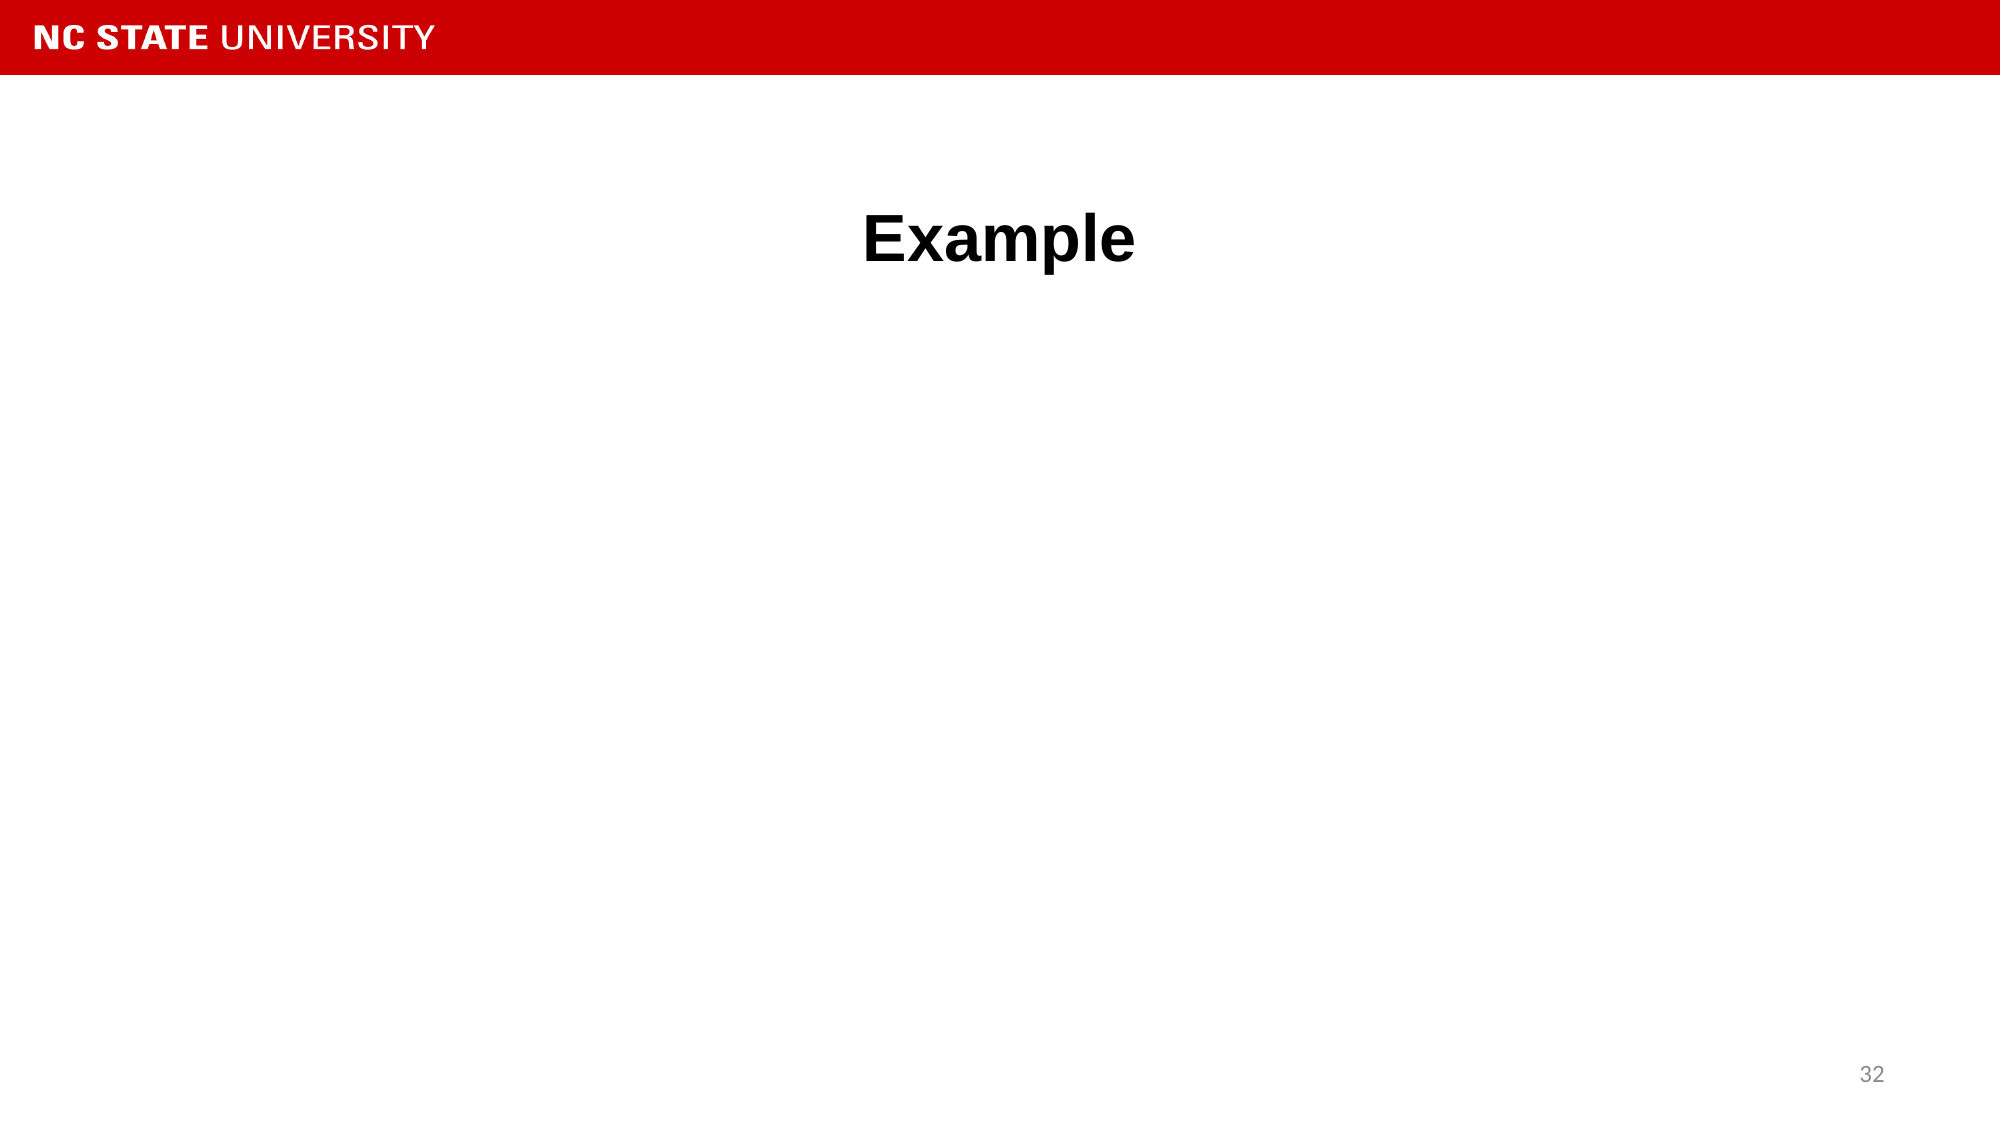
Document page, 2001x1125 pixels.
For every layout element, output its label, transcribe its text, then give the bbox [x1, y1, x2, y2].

picture [0, 0, 2000, 75]
title Example [99, 147, 1900, 323]
slide_number 32 [1433, 1042, 1900, 1103]
